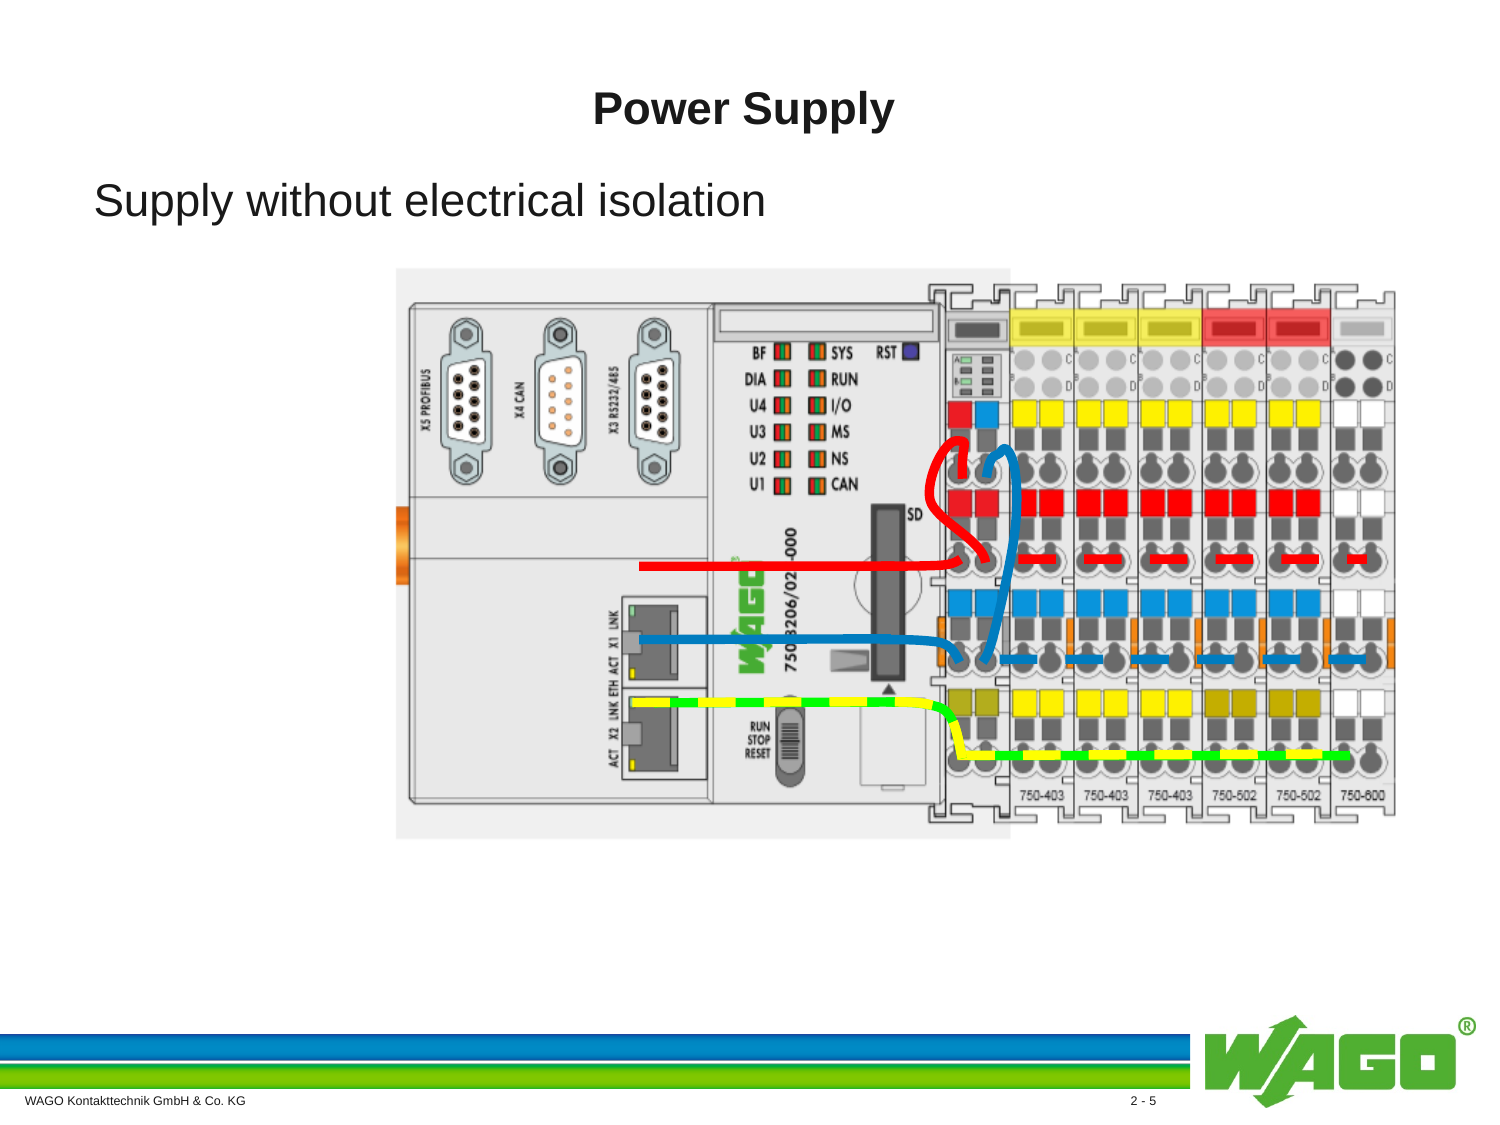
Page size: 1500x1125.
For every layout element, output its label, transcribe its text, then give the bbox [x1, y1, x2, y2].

picture [1205, 1015, 1476, 1108]
title Power Supply [56, 71, 1444, 146]
text_box Supply without electrical isolation [78, 151, 1000, 233]
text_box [621, 701, 963, 759]
picture [382, 264, 1427, 846]
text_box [638, 558, 961, 663]
